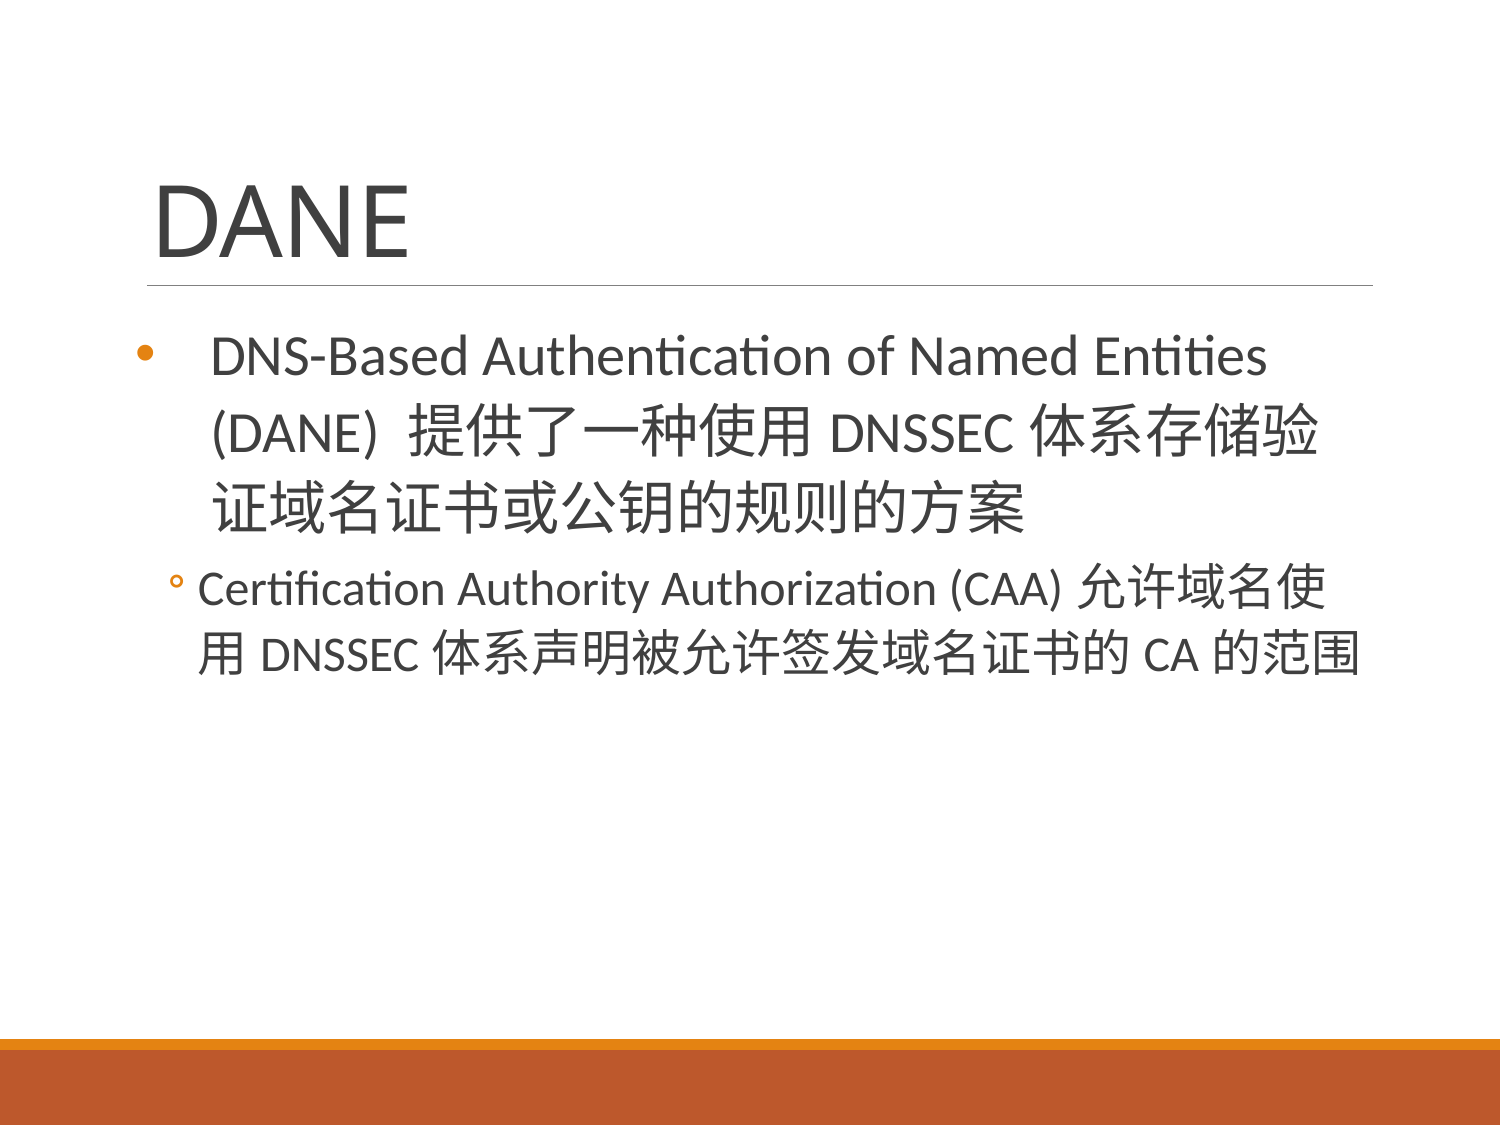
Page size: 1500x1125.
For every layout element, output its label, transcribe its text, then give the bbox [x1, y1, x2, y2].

title DANE [135, 47, 1373, 285]
list DNS-Based Authentication of Named Entities (DANE) 提供了一种使用DNSSEC体系存储验证域名证书或公钥的规则的方案 Certification Authority Authorization (CAA)允许域名使用DNSSEC体系声明被允许签发域名证书的CA的范围 [135, 302, 1373, 963]
